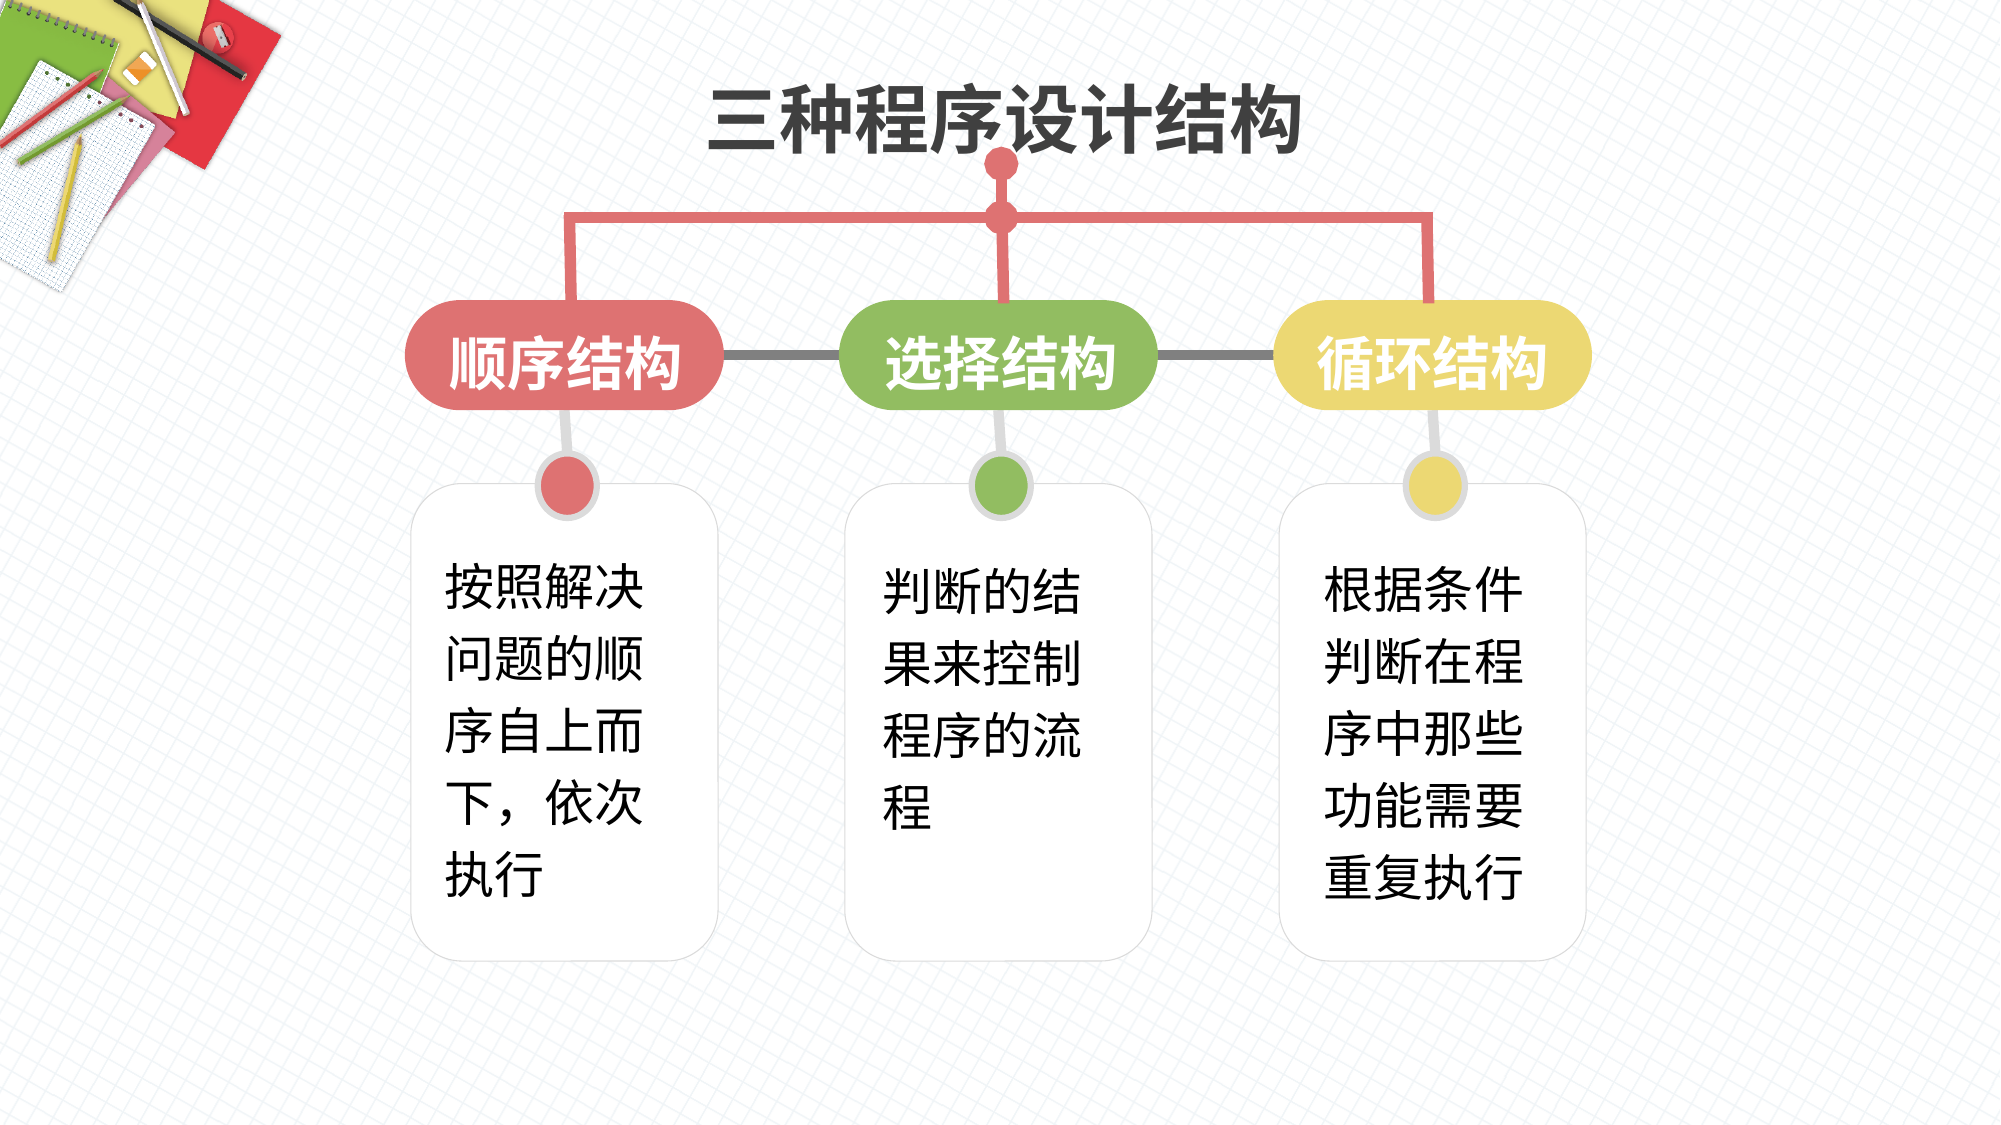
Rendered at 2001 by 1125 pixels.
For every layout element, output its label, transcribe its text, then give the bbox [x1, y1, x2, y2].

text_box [564, 163, 1433, 304]
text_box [404, 300, 1592, 962]
picture [0, 0, 289, 298]
text_box 三种程序设计结构 [690, 64, 1320, 163]
